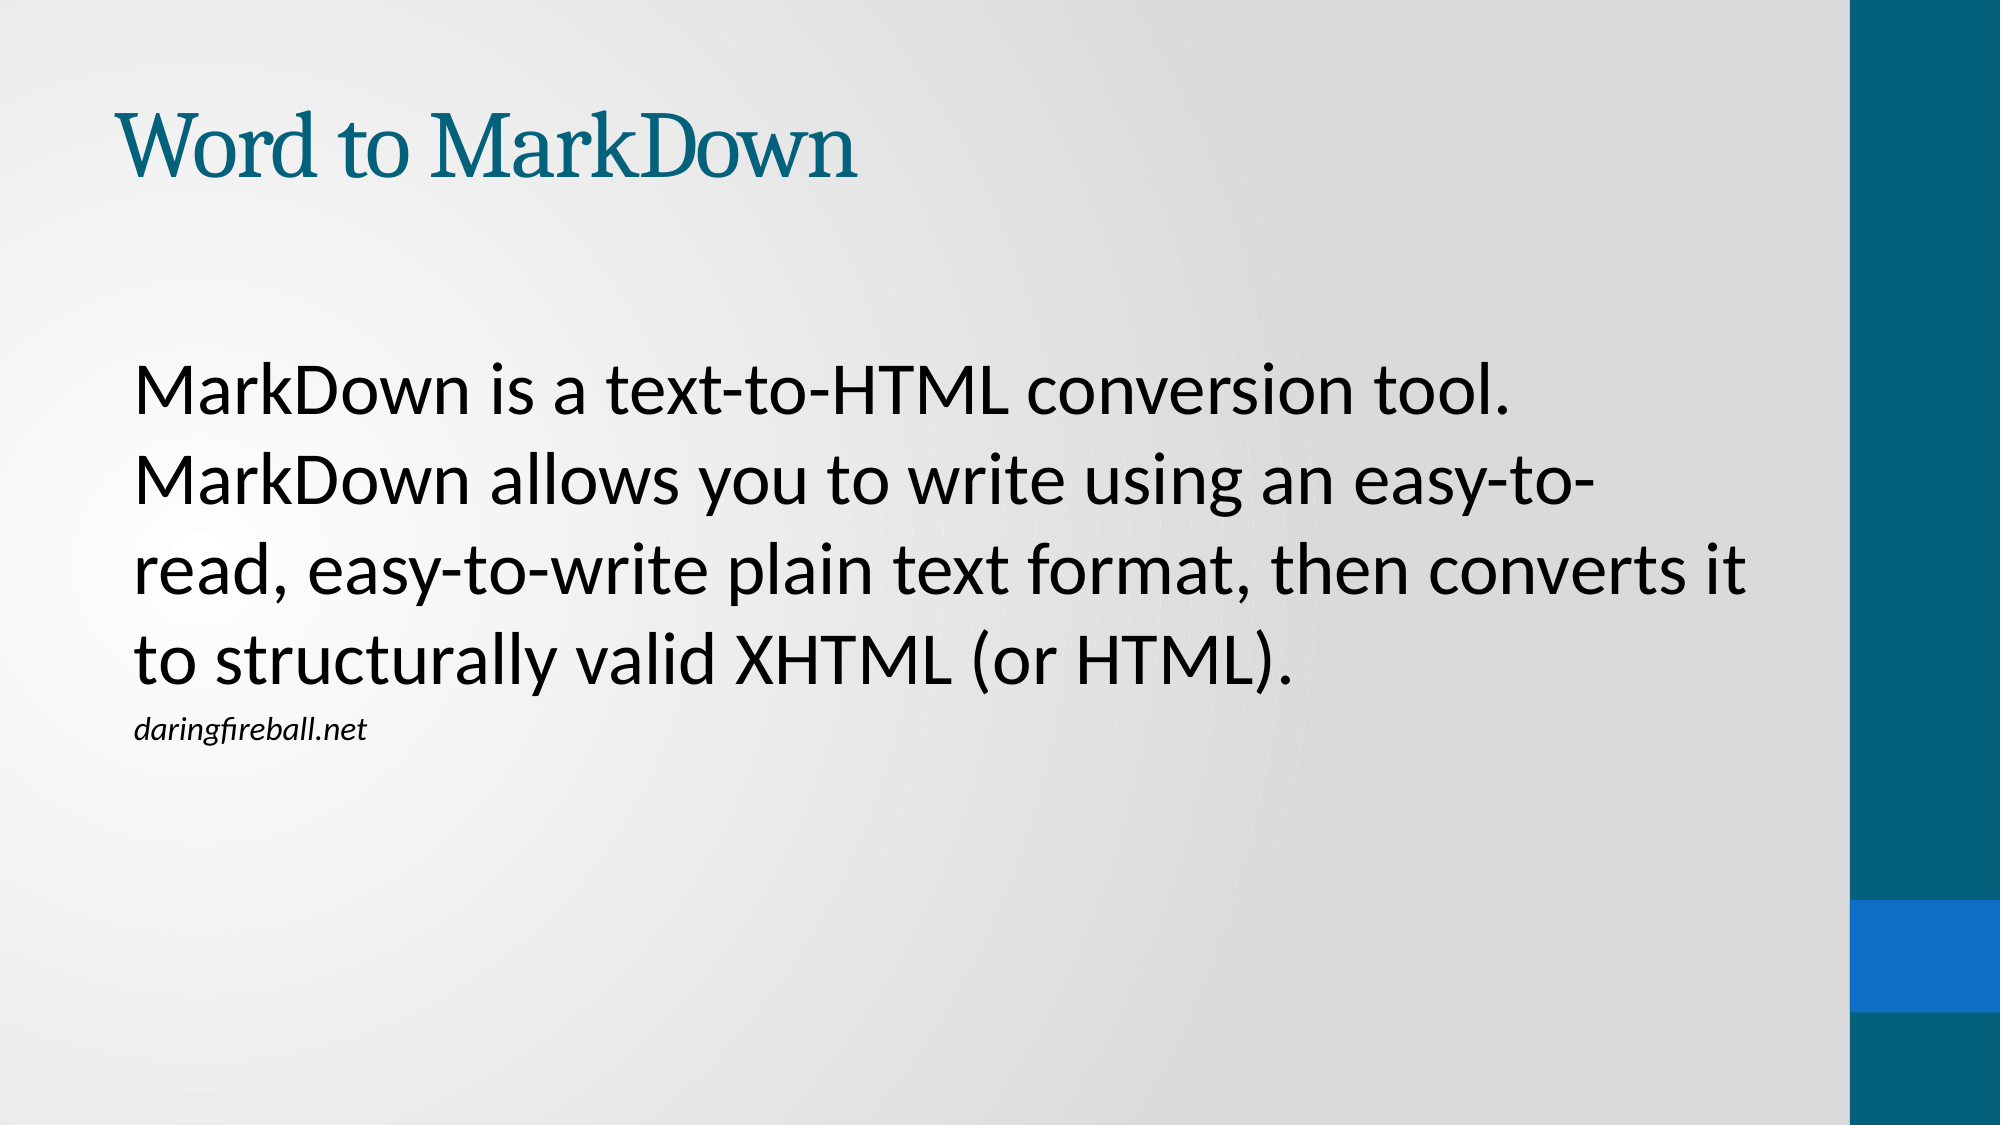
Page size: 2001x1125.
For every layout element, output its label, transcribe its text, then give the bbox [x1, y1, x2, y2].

list MarkDown is a text-to-HTML conversion tool. MarkDown allows you to write using an easy-to-read, easy-to-write plain text format, then converts it to structurally valid XHTML (or HTML). daringfireball.net [99, 262, 1767, 1050]
title Word to MarkDown [99, 45, 1767, 233]
